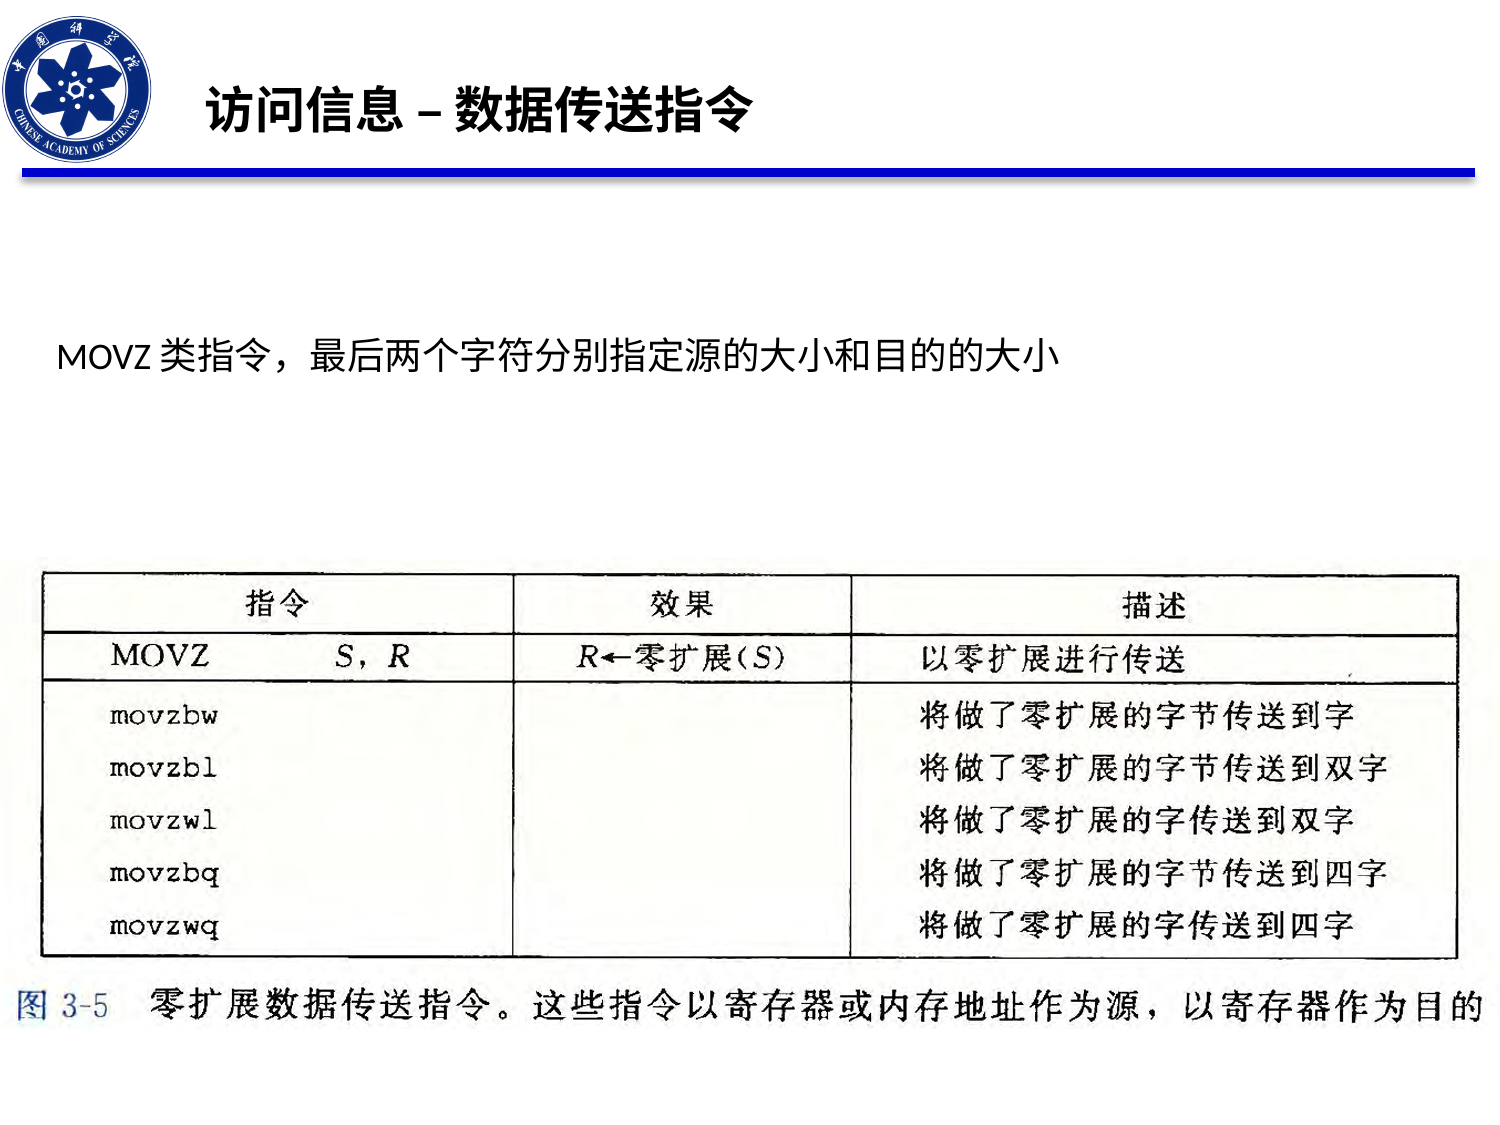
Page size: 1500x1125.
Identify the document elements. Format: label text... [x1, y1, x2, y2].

picture [0, 5, 166, 173]
picture [1, 557, 1500, 1030]
text_box MOVZ类指令，最后两个字符分别指定源的大小和目的的大小 [41, 302, 1223, 520]
text_box 访问信息 – 数据传送指令 [190, 26, 1500, 190]
